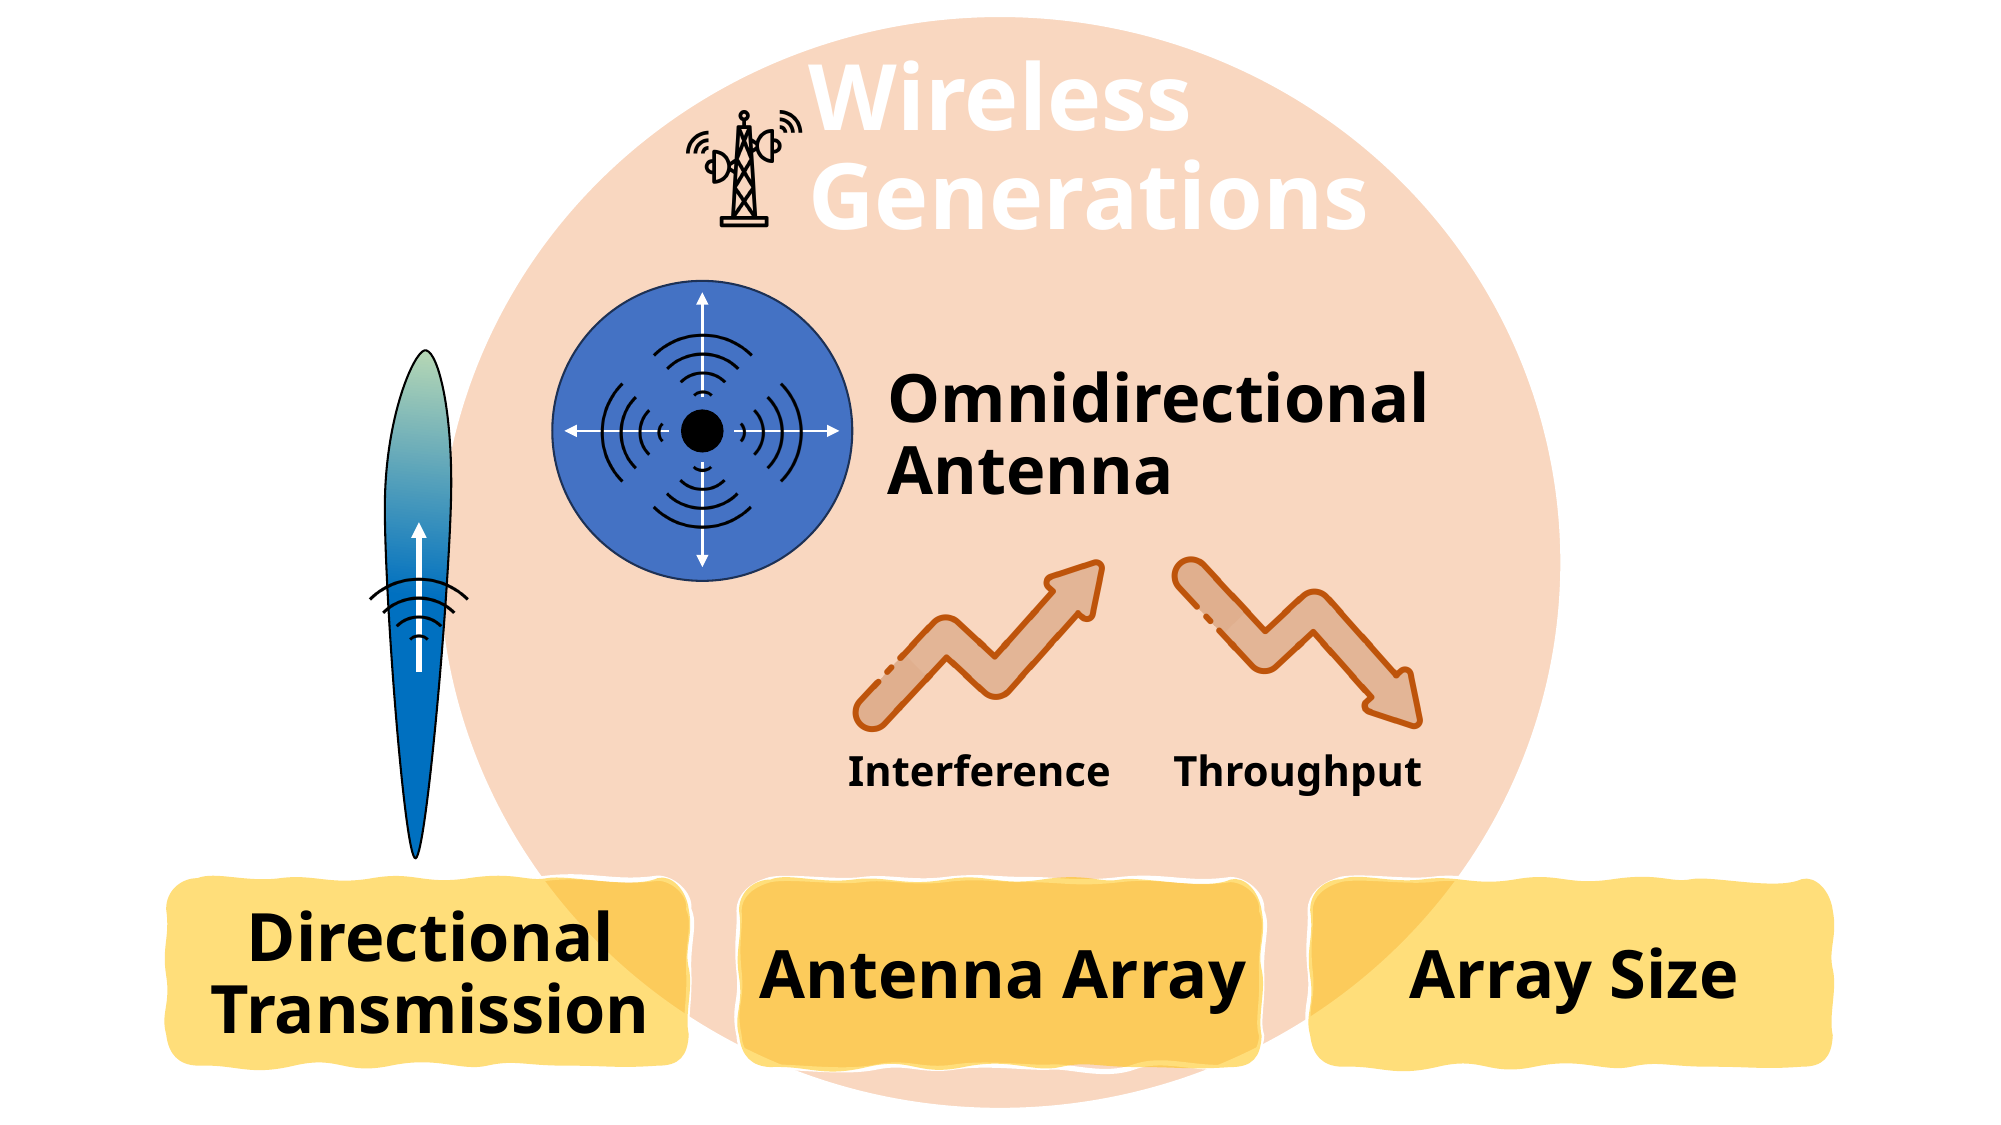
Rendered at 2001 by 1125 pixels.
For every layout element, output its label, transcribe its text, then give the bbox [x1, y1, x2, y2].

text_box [552, 280, 1551, 581]
picture [684, 108, 804, 229]
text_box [739, 879, 1262, 1068]
text_box [469, 52, 1564, 1049]
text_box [305, 376, 538, 831]
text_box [815, 514, 1133, 811]
text_box [788, 1068, 1214, 1111]
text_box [166, 878, 689, 1066]
title Wireless Generations [793, 0, 1472, 280]
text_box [1310, 879, 1833, 1067]
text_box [1133, 514, 1462, 811]
